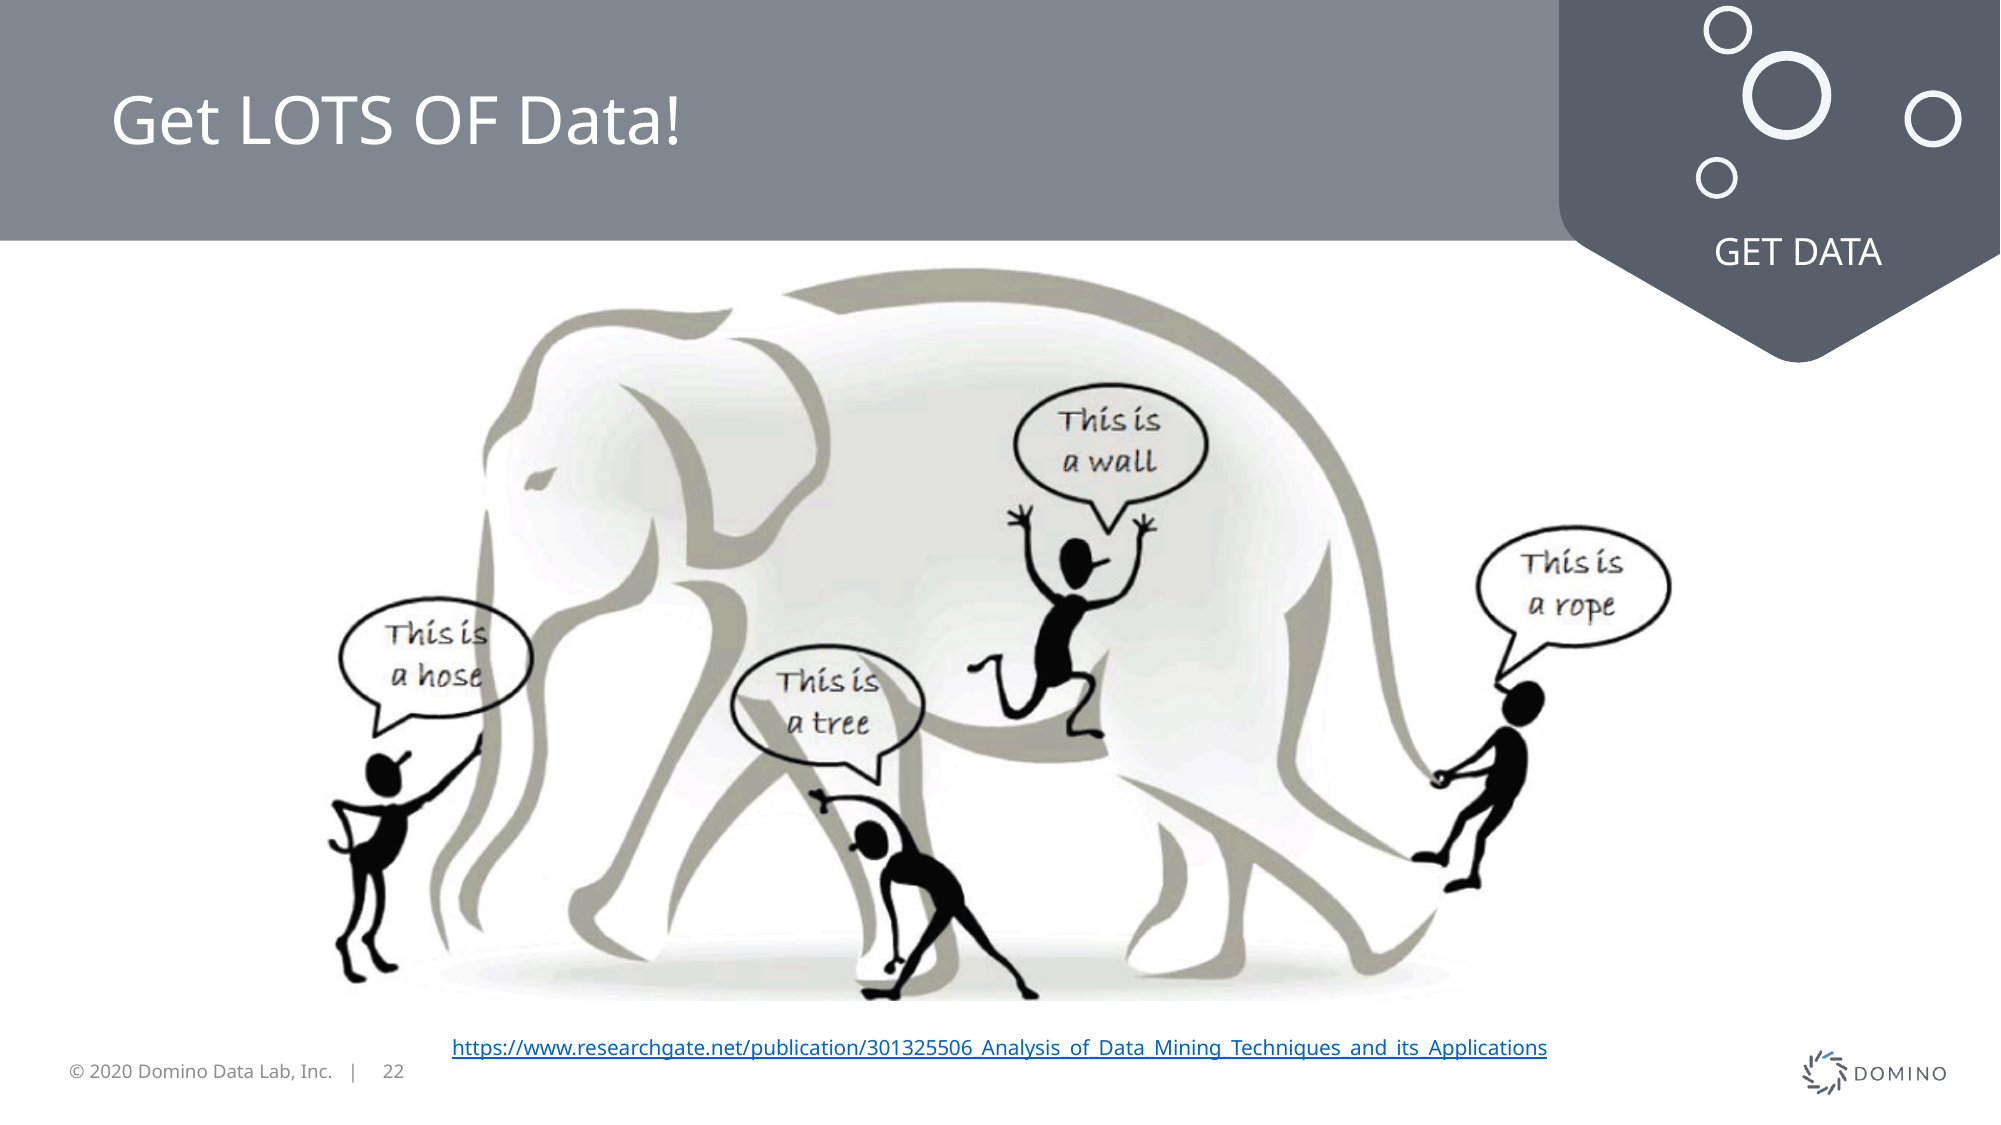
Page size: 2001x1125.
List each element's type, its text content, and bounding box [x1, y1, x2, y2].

picture [317, 252, 1682, 1001]
title Get LOTS OF Data! [95, 30, 974, 216]
text_box [0, 0, 1553, 241]
picture [1802, 1050, 1946, 1095]
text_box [1558, 0, 2000, 363]
text_box https://www.researchgate.net/publication/301325506_Analysis_of_Data_Mining_Techniques_and_its_Applications [404, 1027, 1595, 1084]
